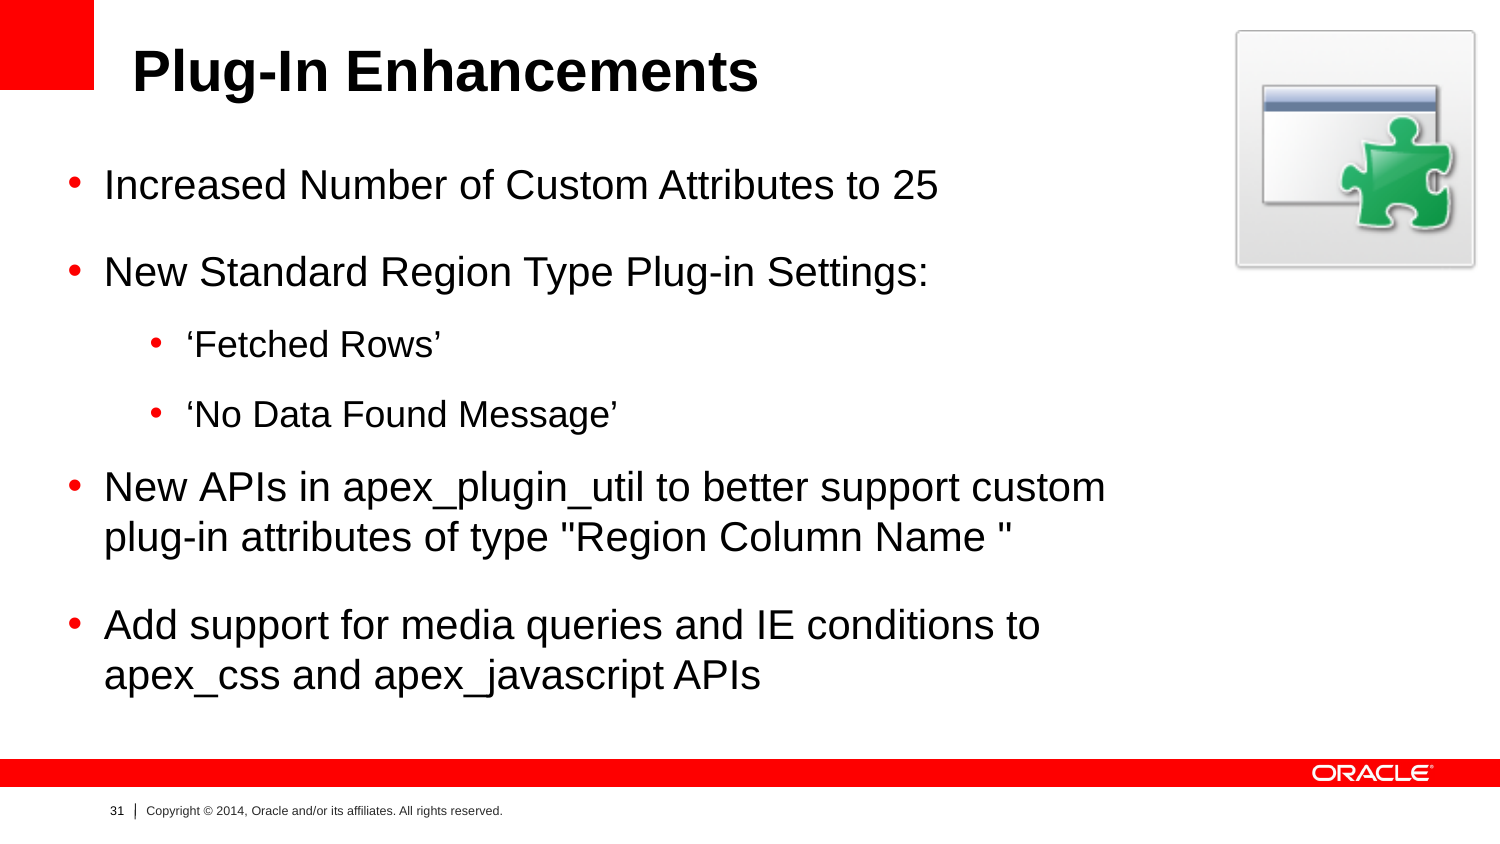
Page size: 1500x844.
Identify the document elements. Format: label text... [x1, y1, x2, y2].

picture [0, 759, 1500, 787]
title Plug-In Enhancements [132, 33, 1229, 104]
list Increased Number of Custom Attributes to 25 New Standard Region Type Plug-in Settings: ‘Fetched Rows’ ‘No Data Found Message’ New APIs in apex_plugin_util to better support custom plug-in attributes of type "Region Column Name " Add support for media queries and IE conditions to apex_css and apex_javascript APIs [67, 157, 1180, 748]
picture [1234, 30, 1478, 275]
